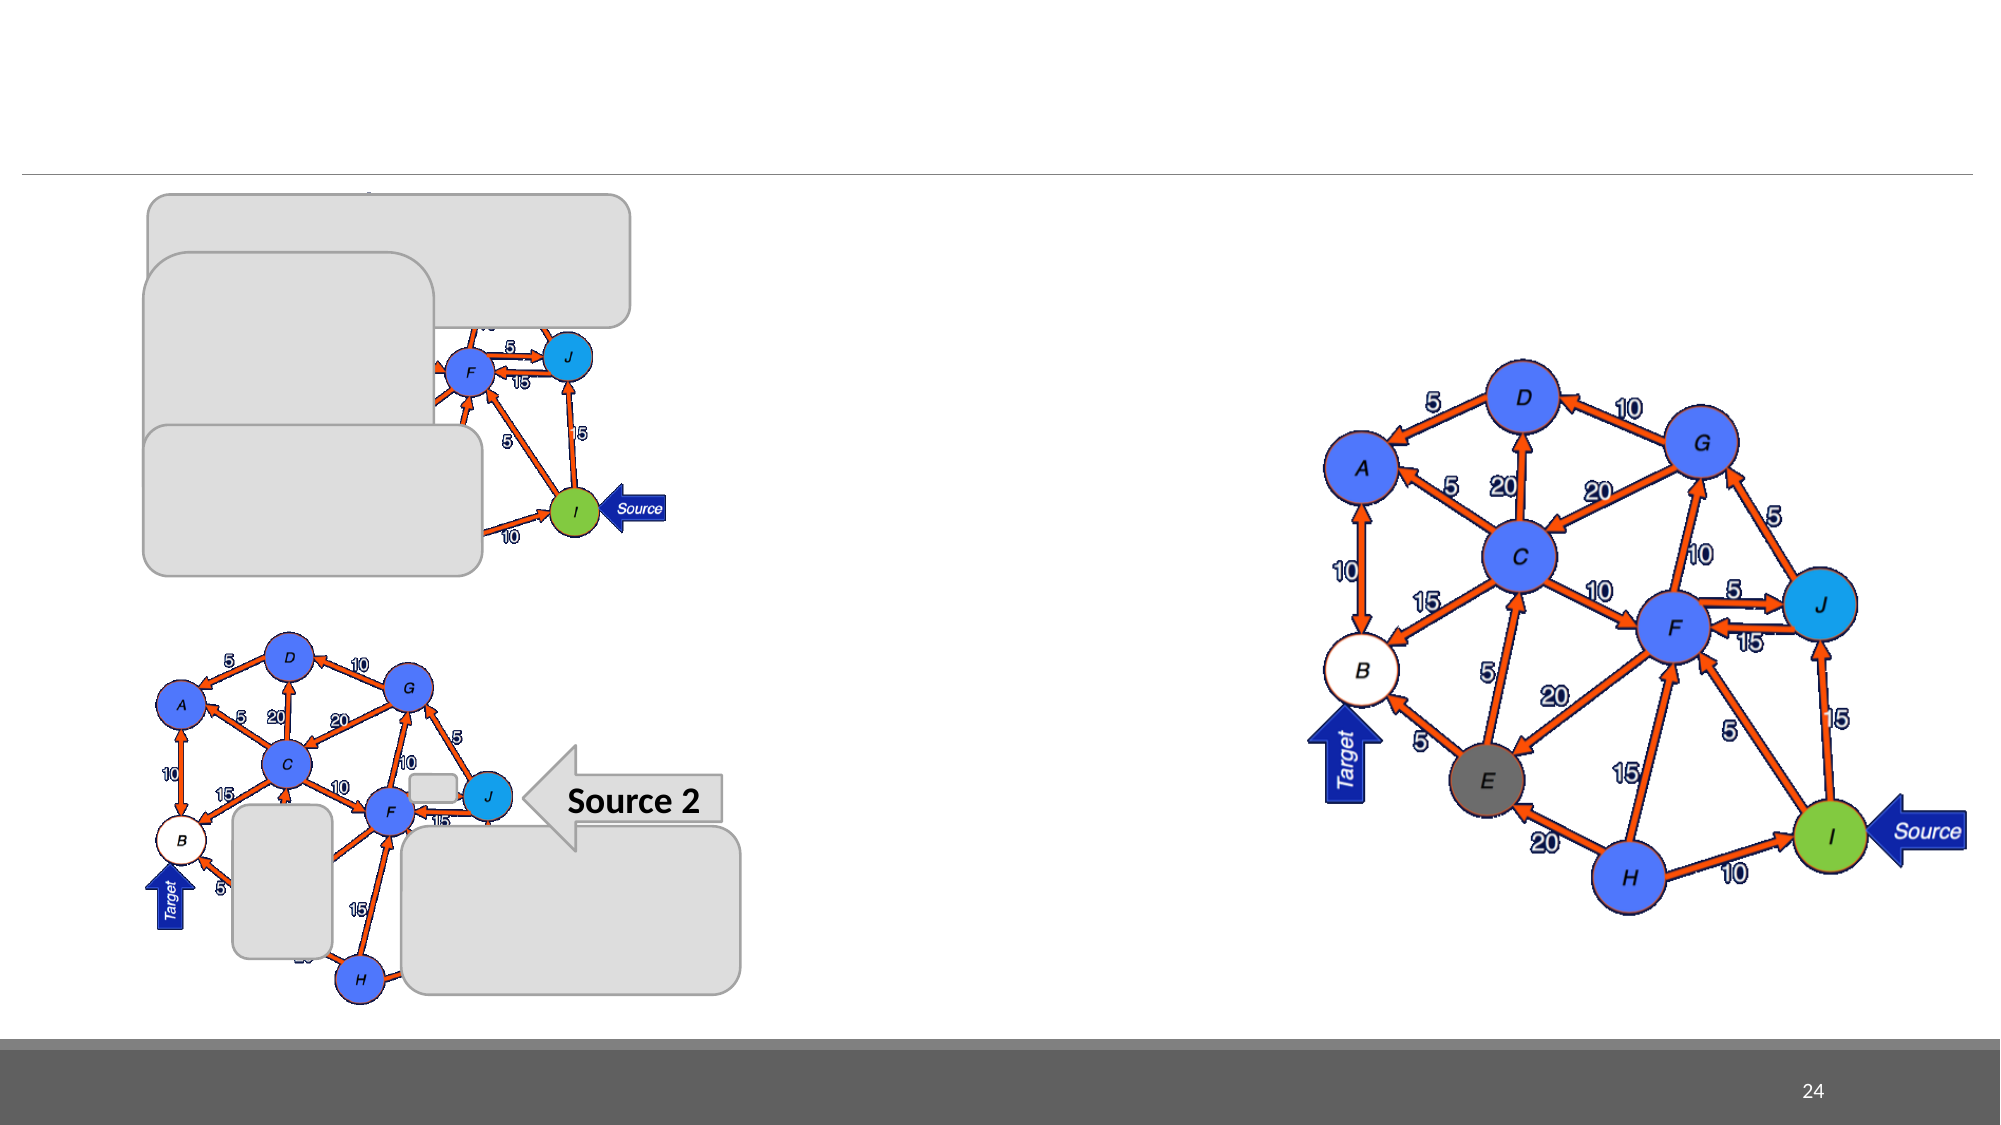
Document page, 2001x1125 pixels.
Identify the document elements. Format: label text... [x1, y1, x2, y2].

text_box [141, 250, 219, 448]
picture [142, 624, 588, 1007]
picture [1305, 347, 1970, 920]
text_box [146, 193, 219, 277]
text_box [597, 824, 742, 997]
text_box Source 2 [597, 773, 724, 824]
picture [222, 184, 668, 568]
text_box [141, 423, 229, 578]
slide_number 24 [1624, 1059, 1840, 1120]
